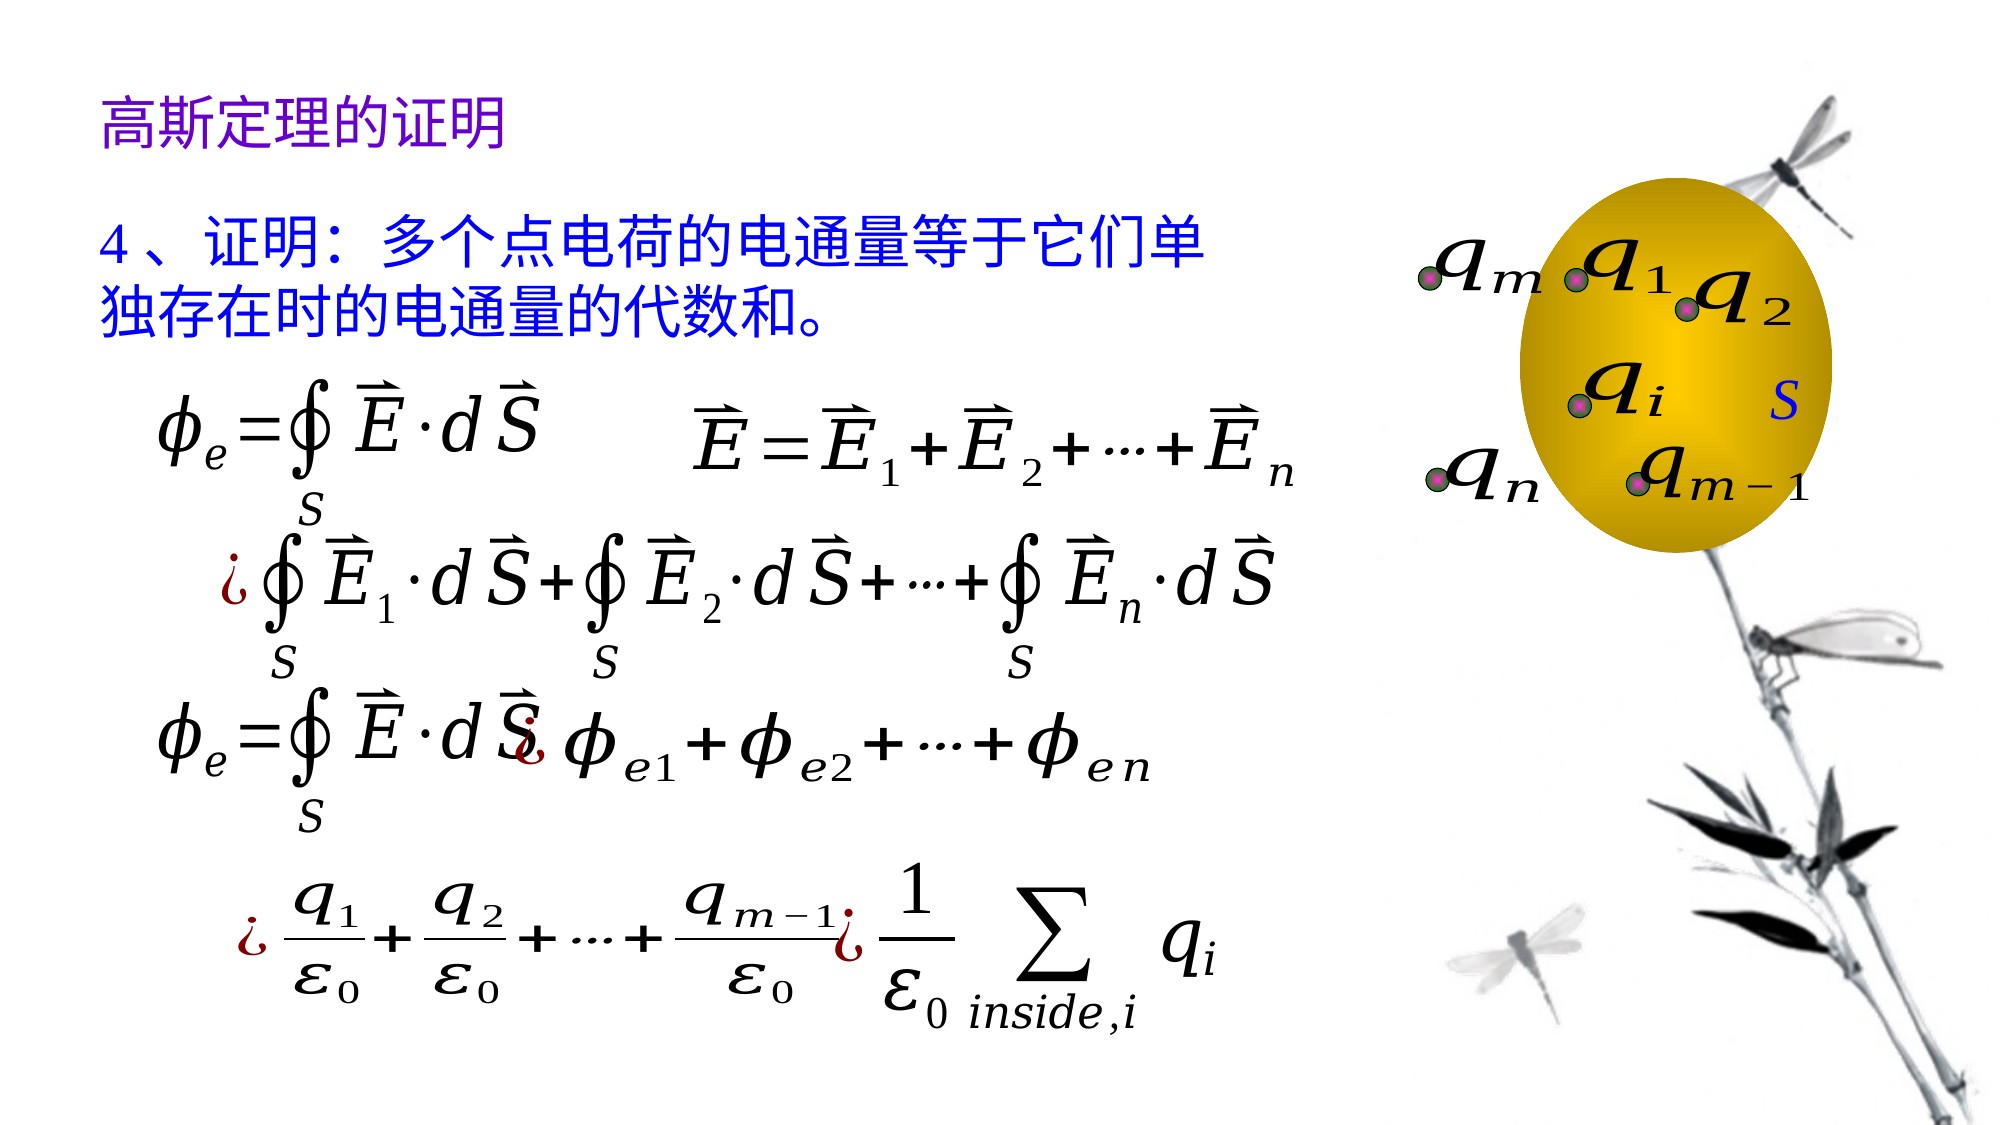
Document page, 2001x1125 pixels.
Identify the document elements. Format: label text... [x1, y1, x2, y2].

text_box [1519, 177, 1833, 553]
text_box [1564, 216, 1678, 303]
text_box 4、证明：多个点电荷的电通量等于它们单独存在时的电通量的代数和。 [84, 197, 1222, 353]
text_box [1425, 425, 1546, 512]
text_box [1418, 216, 1549, 303]
text_box 高斯定理的证明 [84, 78, 760, 164]
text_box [1567, 339, 1672, 426]
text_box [1675, 248, 1791, 335]
picture [1376, 61, 2000, 1125]
text_box S [1755, 353, 1815, 439]
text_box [1626, 423, 1811, 510]
